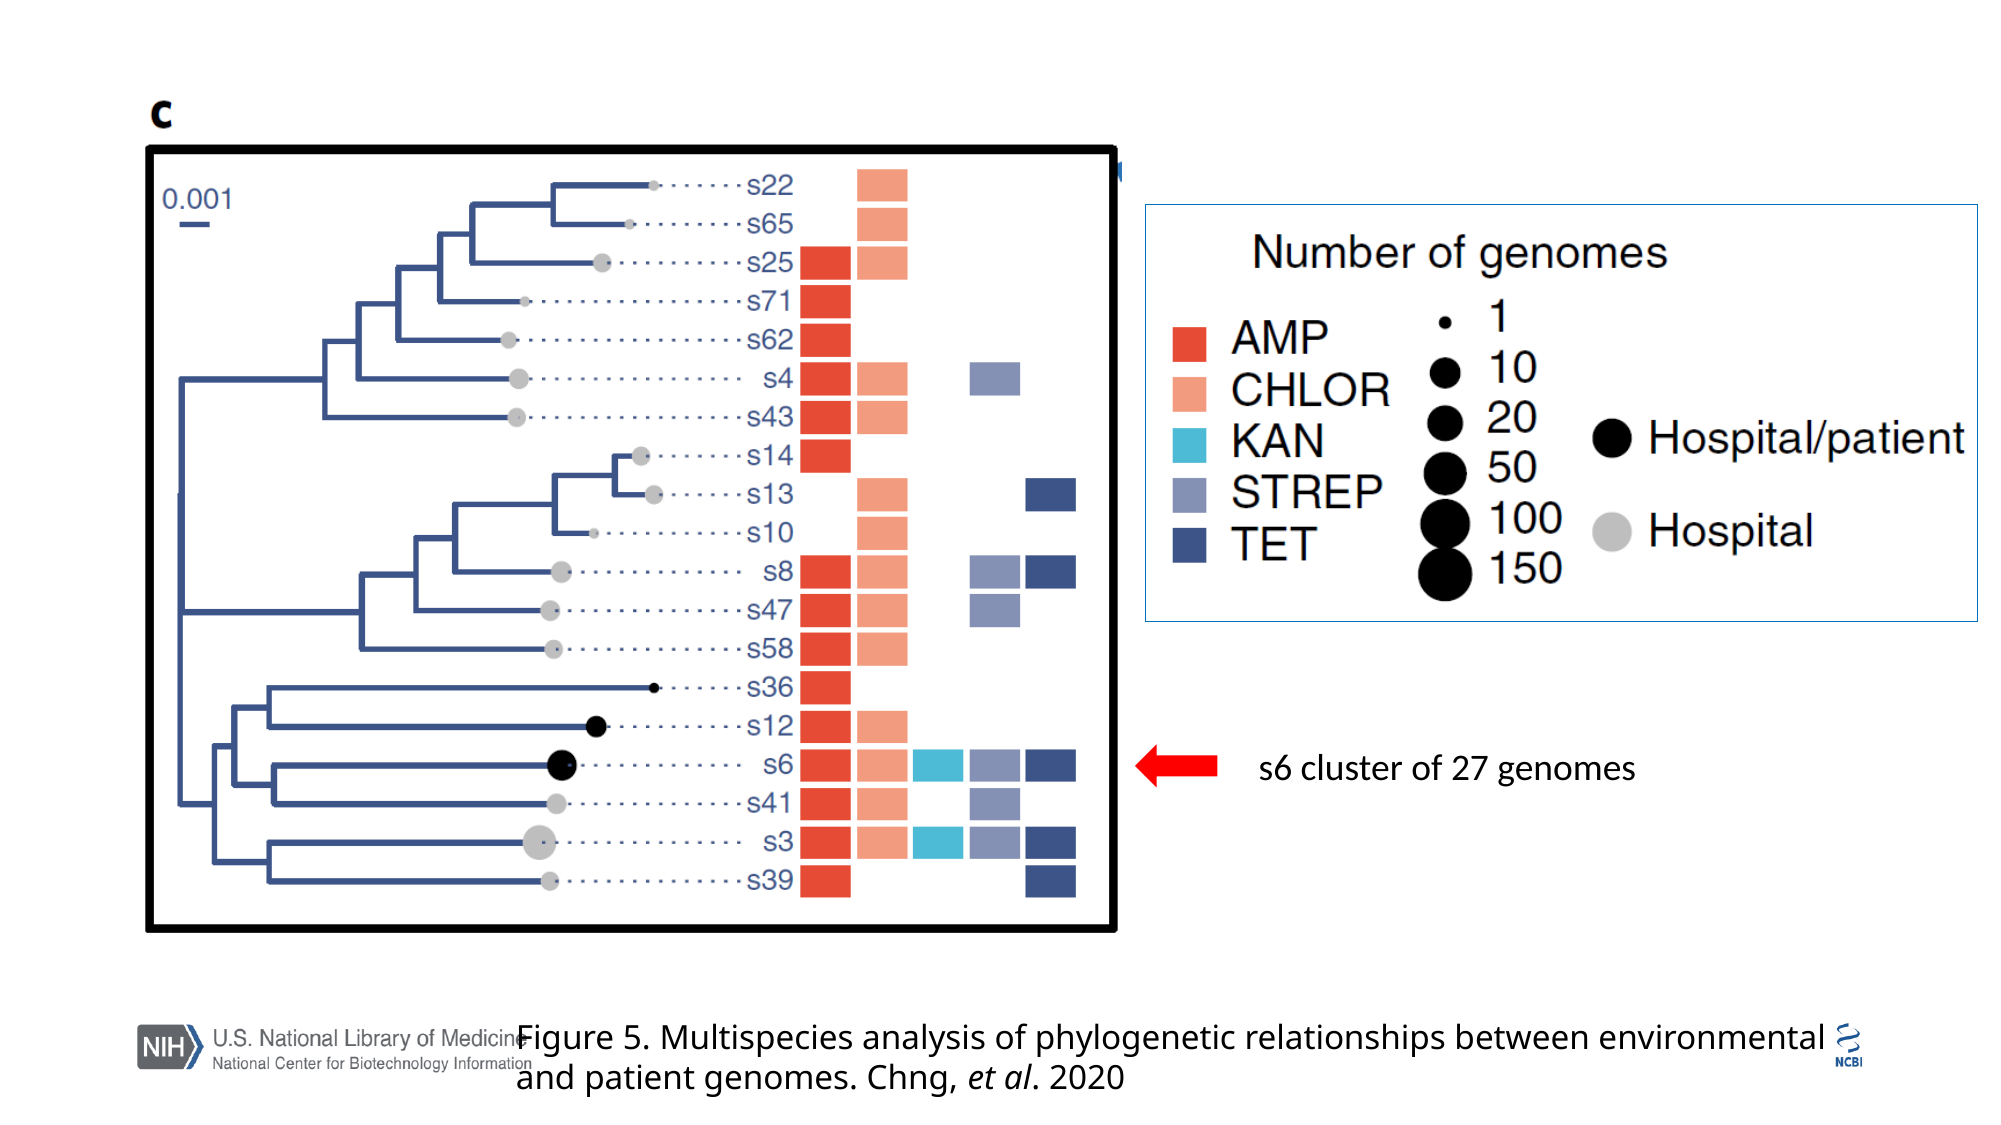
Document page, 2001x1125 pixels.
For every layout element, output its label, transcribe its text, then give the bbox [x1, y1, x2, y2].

picture [1145, 203, 1978, 622]
text_box [1135, 744, 1218, 788]
picture [50, 47, 1122, 964]
text_box s6 cluster of 27 genomes [1243, 735, 1652, 796]
text_box Figure 5. Multispecies analysis of phylogenetic relationships between environmental and patient genomes. Chng, et al. 2020 [501, 1008, 1852, 1104]
